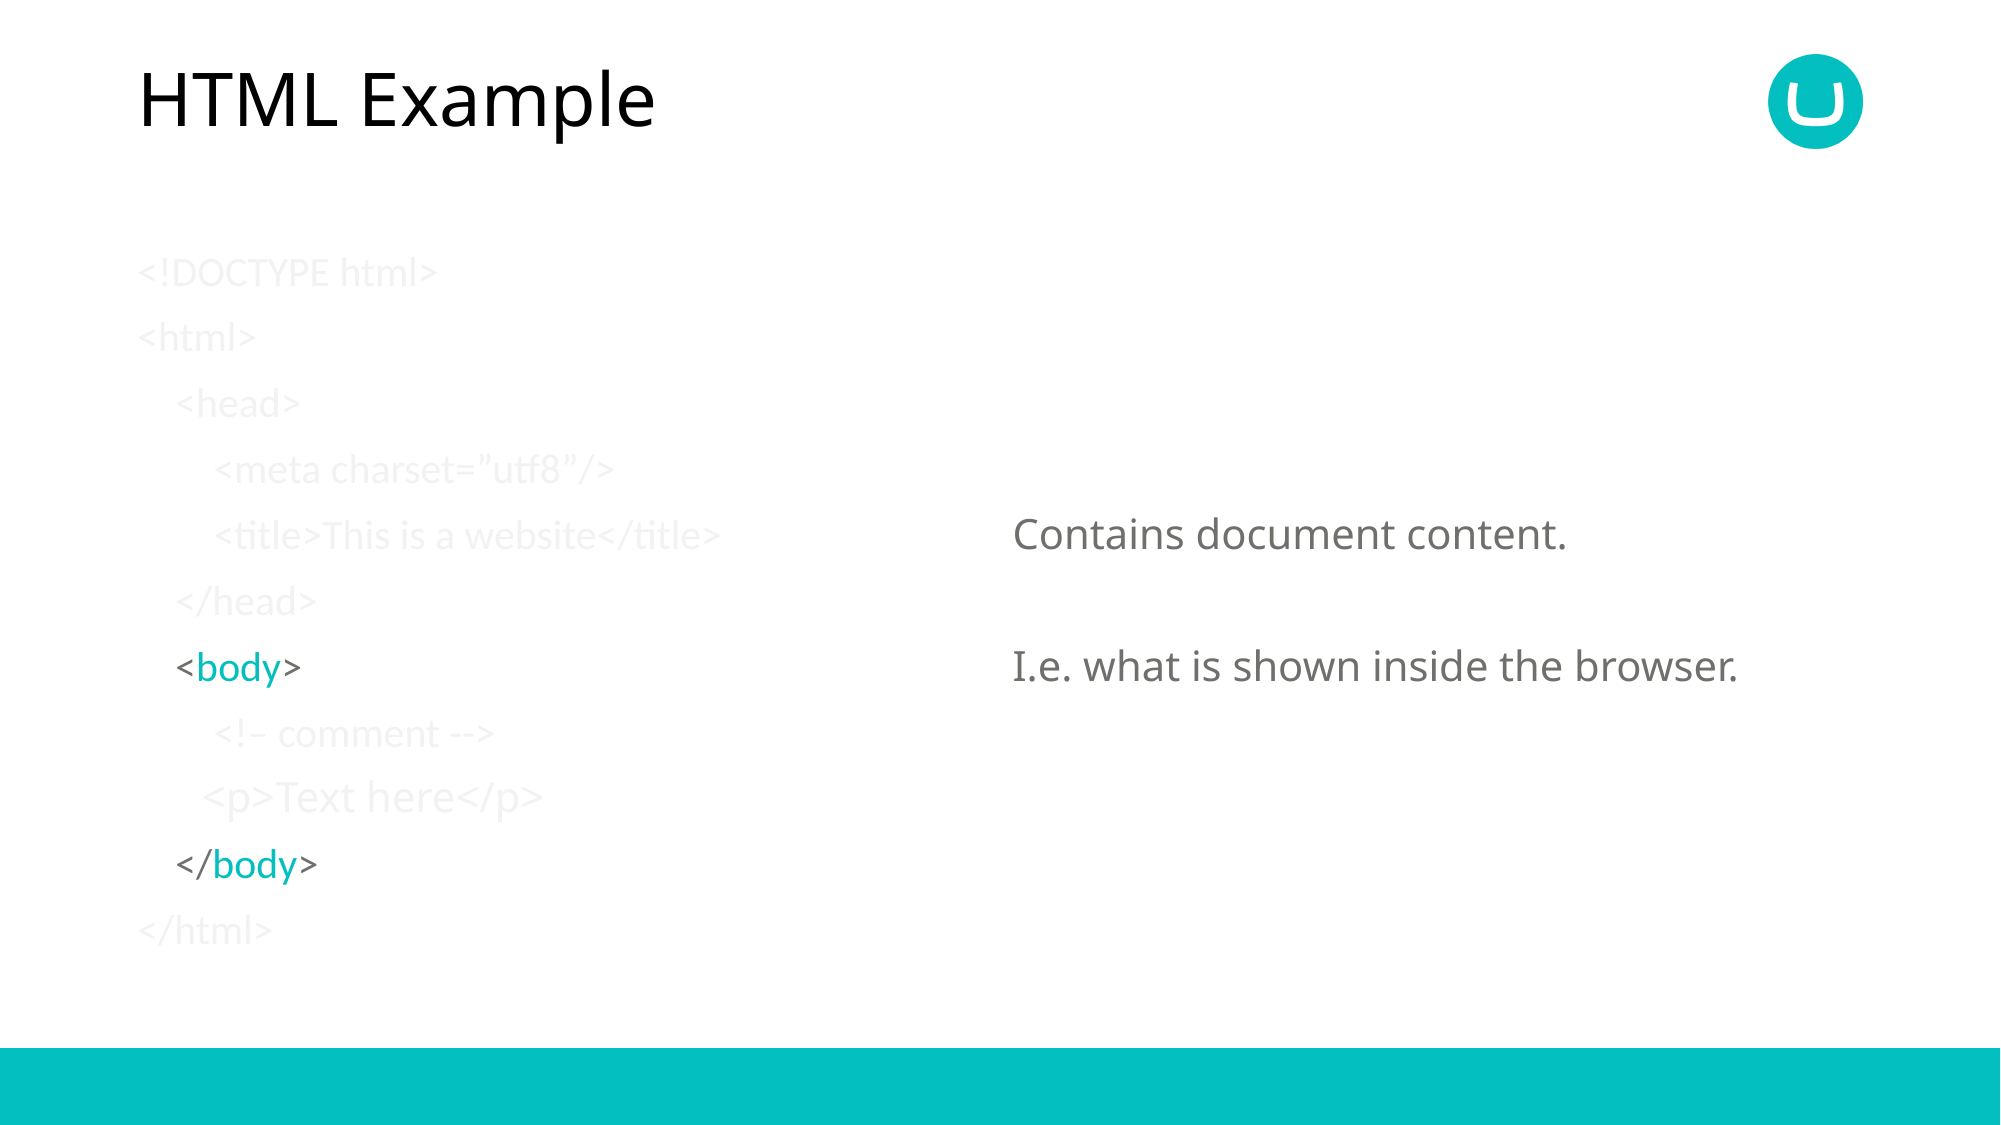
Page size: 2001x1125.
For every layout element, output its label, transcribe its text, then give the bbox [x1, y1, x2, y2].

list <!DOCTYPE html> <html> <head> <meta charset=”utf8”/> <title>This is a website</title> </head> <body> <!– comment --> <p>Text here</p> </body> </html> [137, 190, 988, 1014]
title HTML Example [137, 54, 1662, 150]
picture [1768, 54, 1863, 149]
list Contains document content. I.e. what is shown inside the browser. [1012, 190, 1863, 1014]
